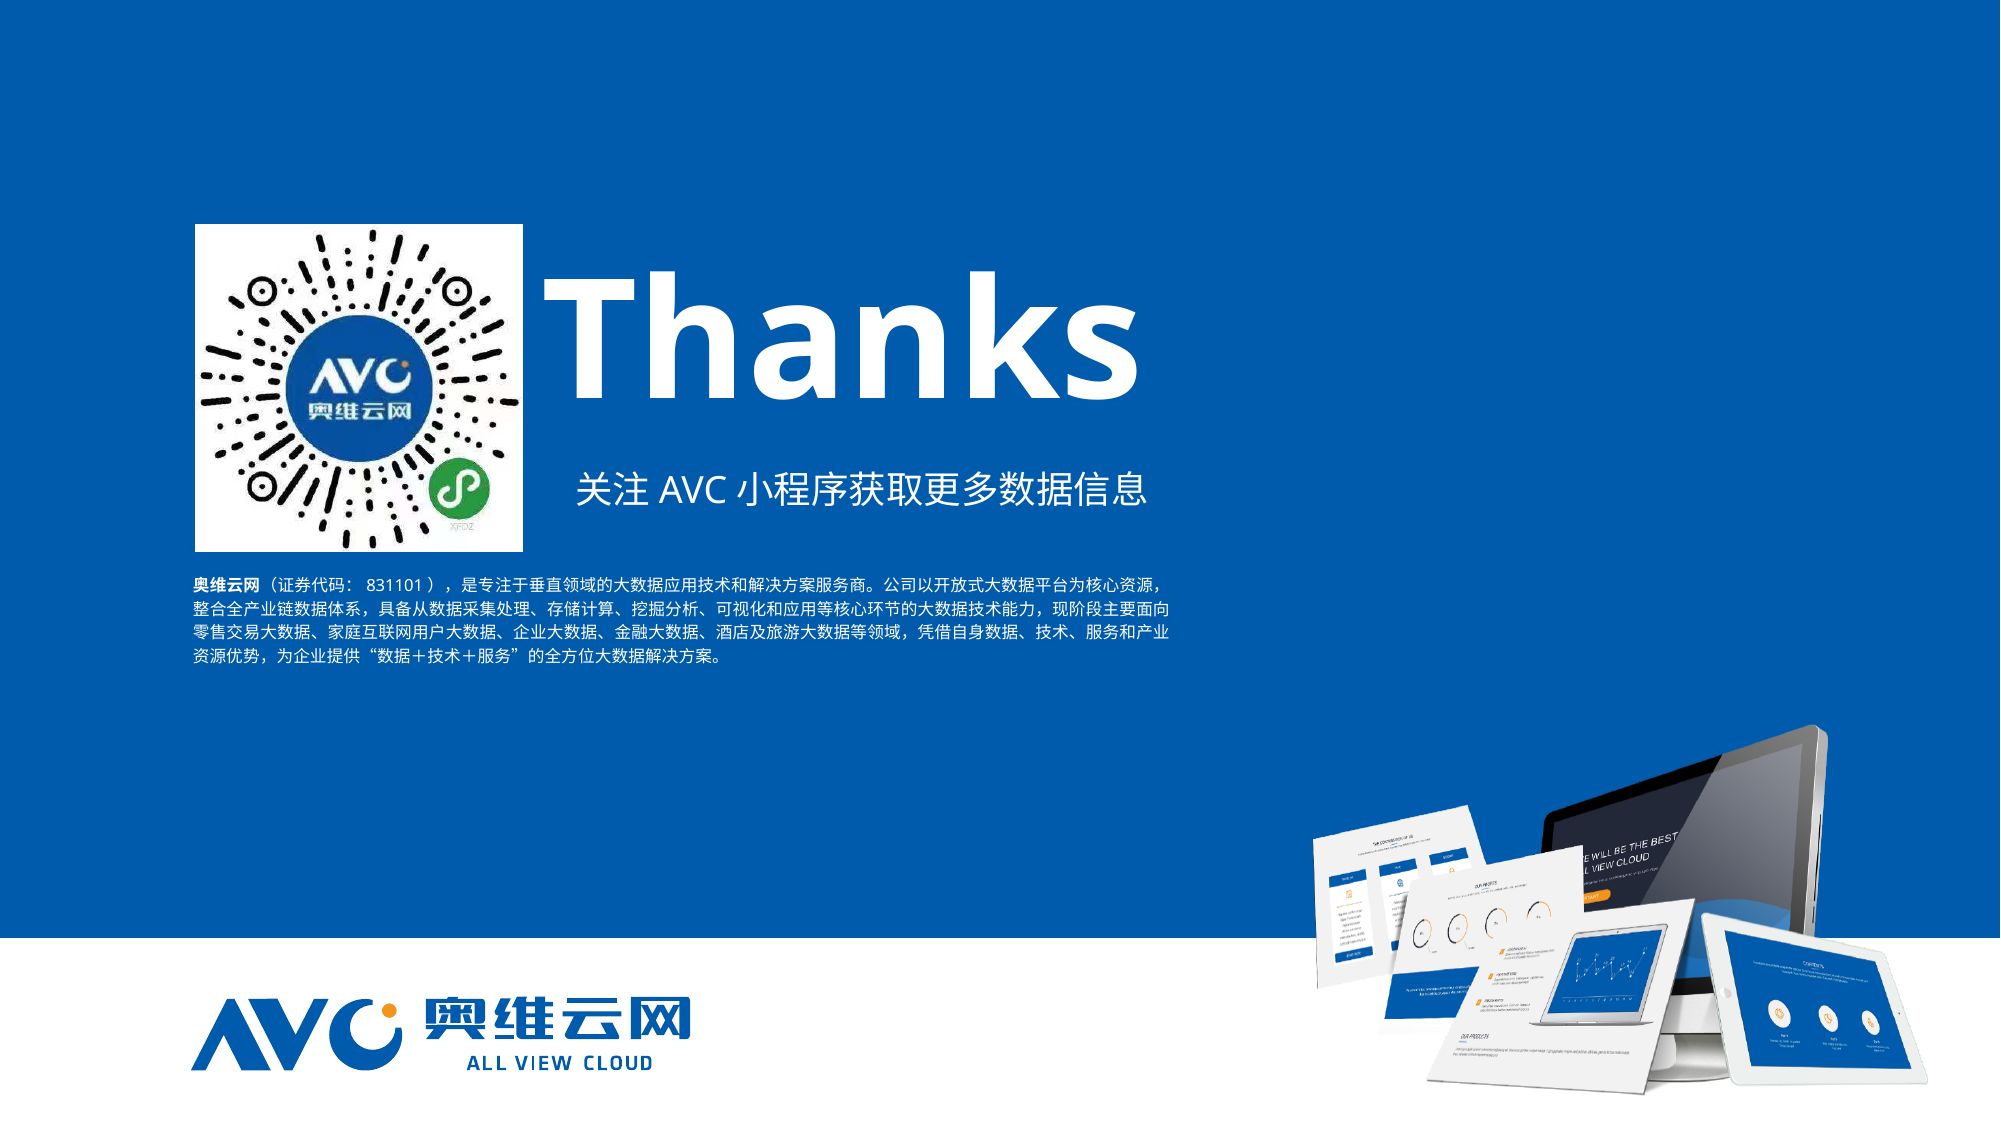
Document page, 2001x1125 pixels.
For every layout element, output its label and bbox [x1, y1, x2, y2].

picture [195, 224, 523, 552]
picture [1290, 708, 1951, 1111]
